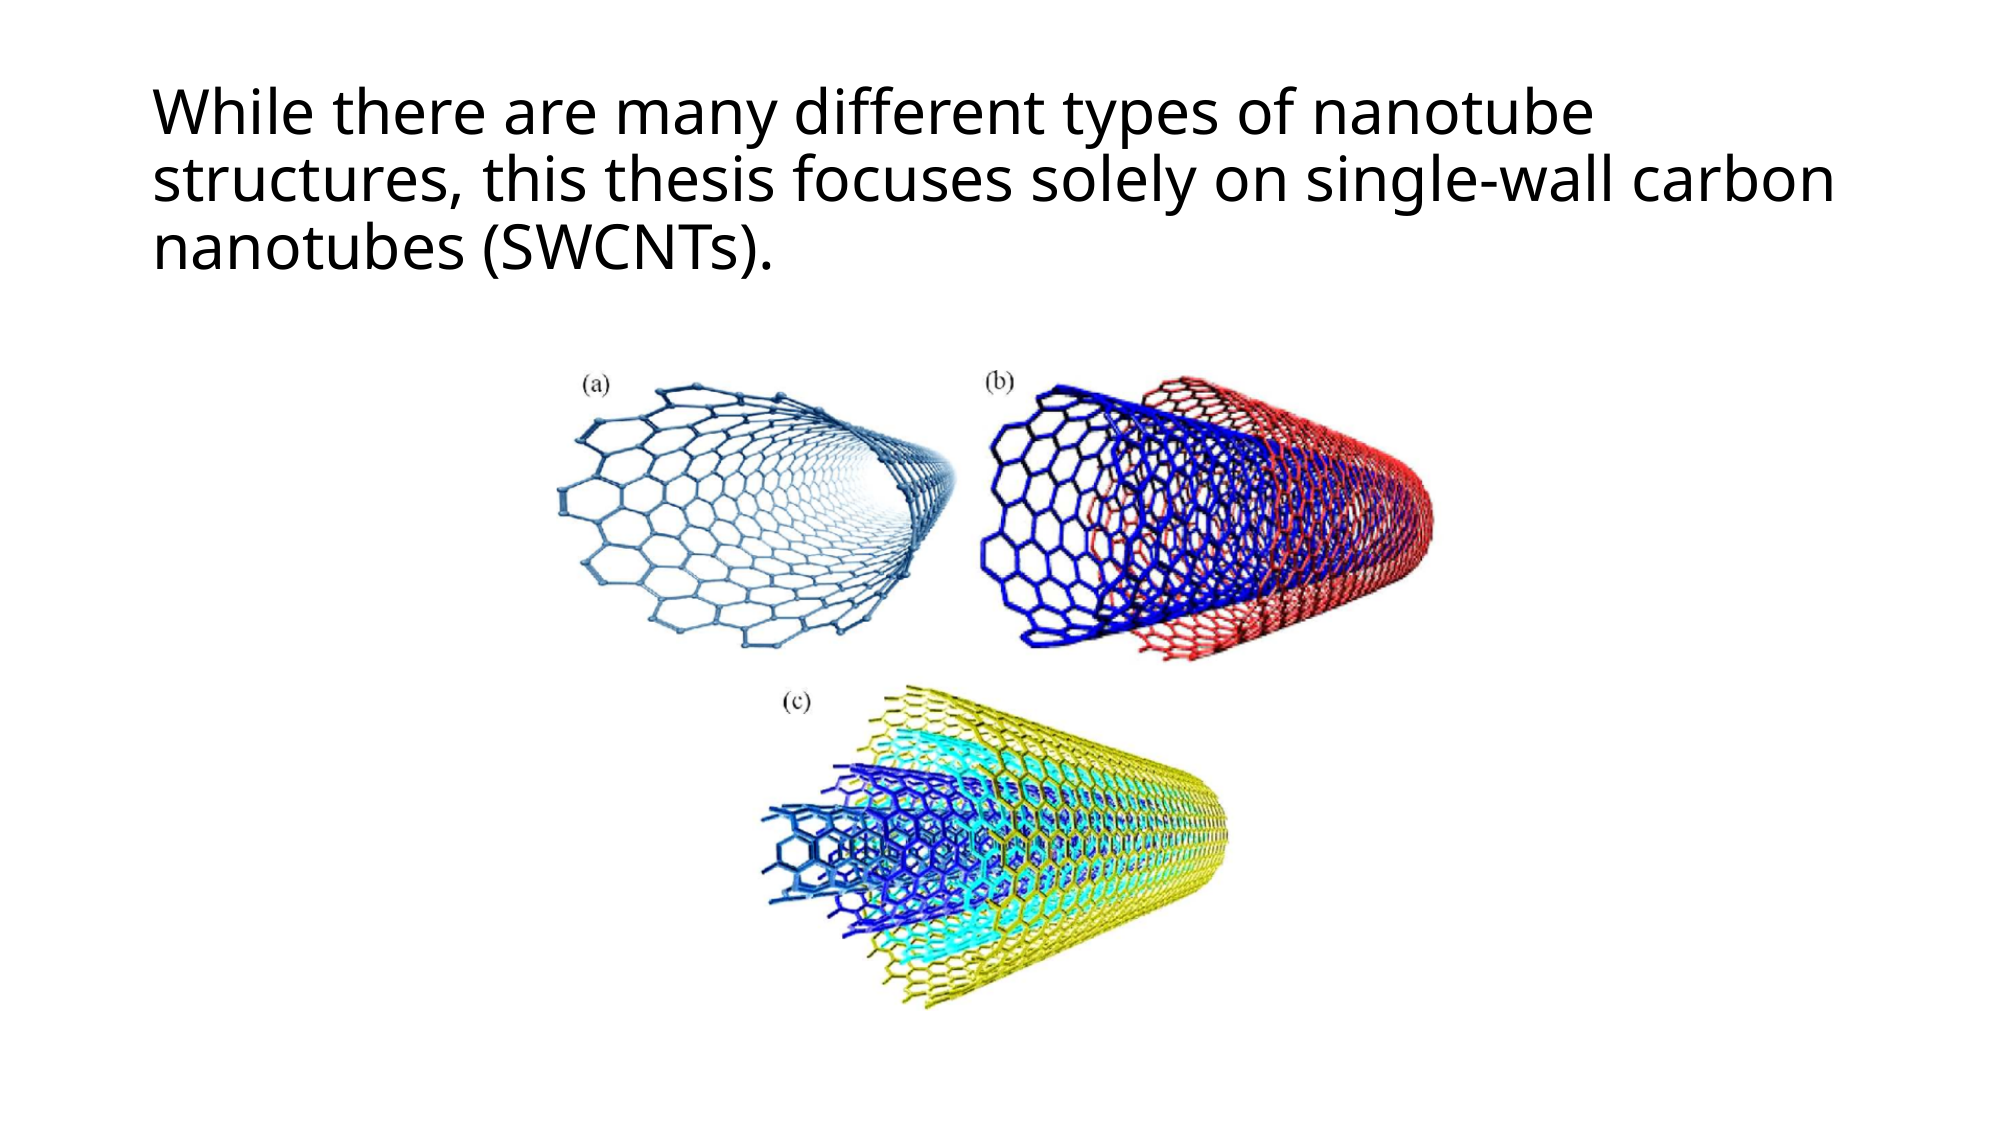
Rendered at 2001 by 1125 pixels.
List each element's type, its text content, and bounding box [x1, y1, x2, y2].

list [556, 370, 1444, 1011]
title While there are many different types of nanotube structures, this thesis focuses solely on single-wall carbon nanotubes (SWCNTs). [137, 72, 1863, 291]
